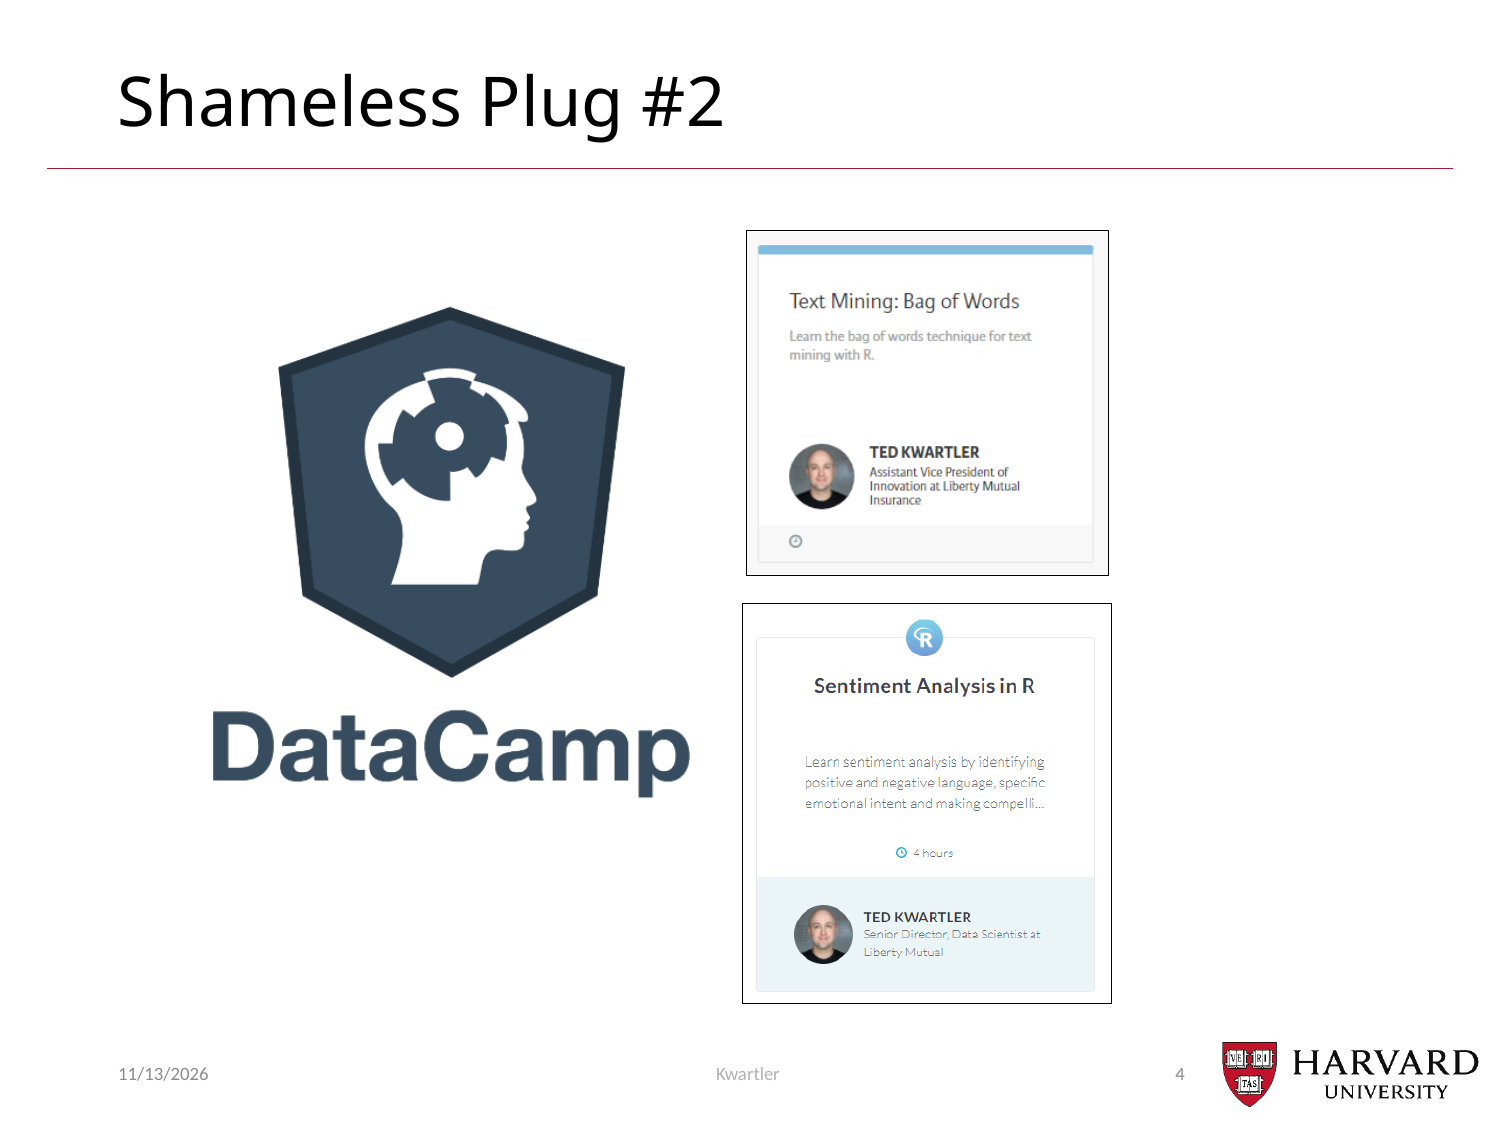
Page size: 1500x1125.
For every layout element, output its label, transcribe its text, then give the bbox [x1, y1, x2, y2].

slide_number 4 [1059, 1042, 1200, 1103]
picture [1200, 1024, 1500, 1125]
picture [746, 230, 1109, 576]
picture [164, 265, 739, 840]
title Shameless Plug #2 [103, 59, 1397, 157]
picture [742, 603, 1112, 1004]
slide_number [103, 1042, 441, 1103]
footer Kwartler [496, 1042, 1004, 1103]
